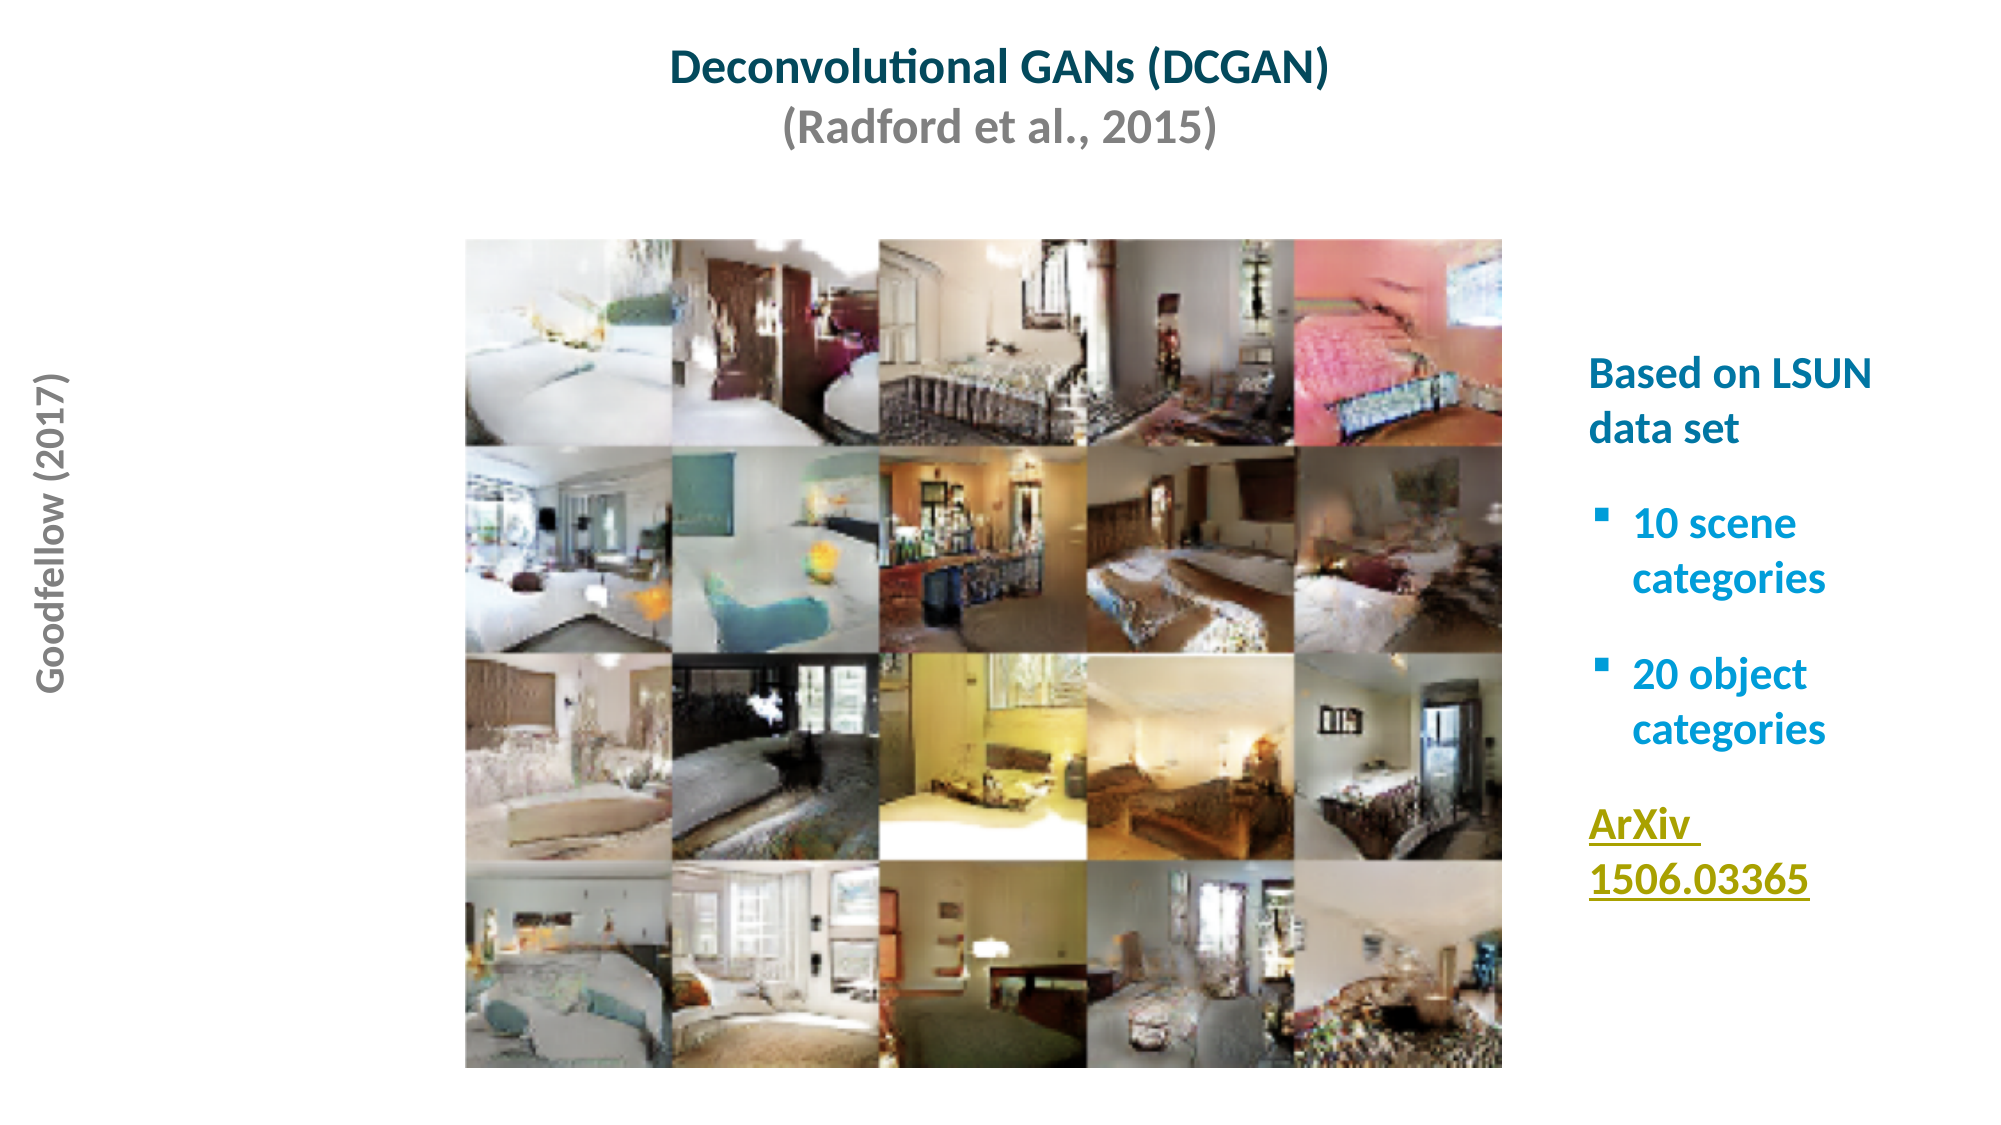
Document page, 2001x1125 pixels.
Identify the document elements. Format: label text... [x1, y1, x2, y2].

text_box Goodfellow (2017) [14, 357, 80, 710]
list Based on LSUN data set 10 scene categories 20 object categories ArXiv 1506.03365 [1557, 334, 1900, 1115]
picture [465, 238, 1502, 1068]
title Deconvolutional GANs (DCGAN) (Radford et al., 2015) [99, 24, 1900, 163]
